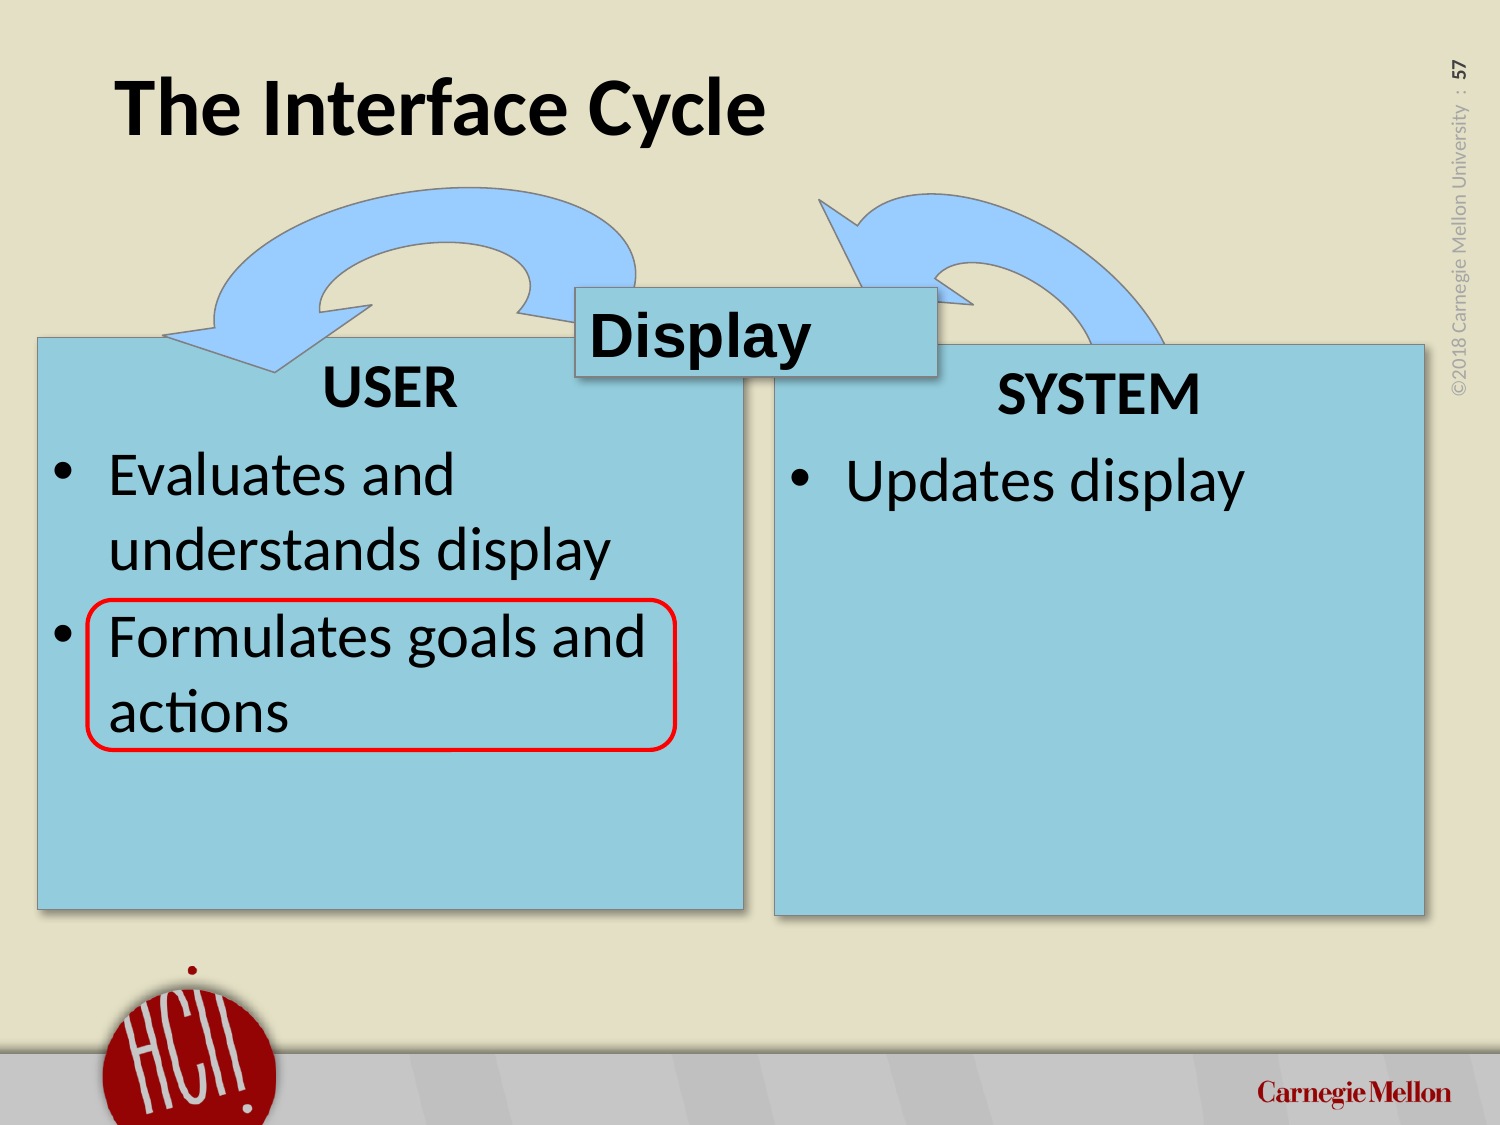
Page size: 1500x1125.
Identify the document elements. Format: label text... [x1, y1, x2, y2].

list USER Evaluates and understands display Formulates goals and actions [37, 337, 744, 910]
picture [0, 0, 1500, 1125]
text_box [835, 233, 1164, 342]
text_box Display [574, 287, 938, 378]
title The Interface Cycle [99, 45, 1425, 233]
list SYSTEM Updates display [774, 344, 1425, 916]
text_box [87, 599, 675, 750]
text_box [162, 233, 636, 373]
